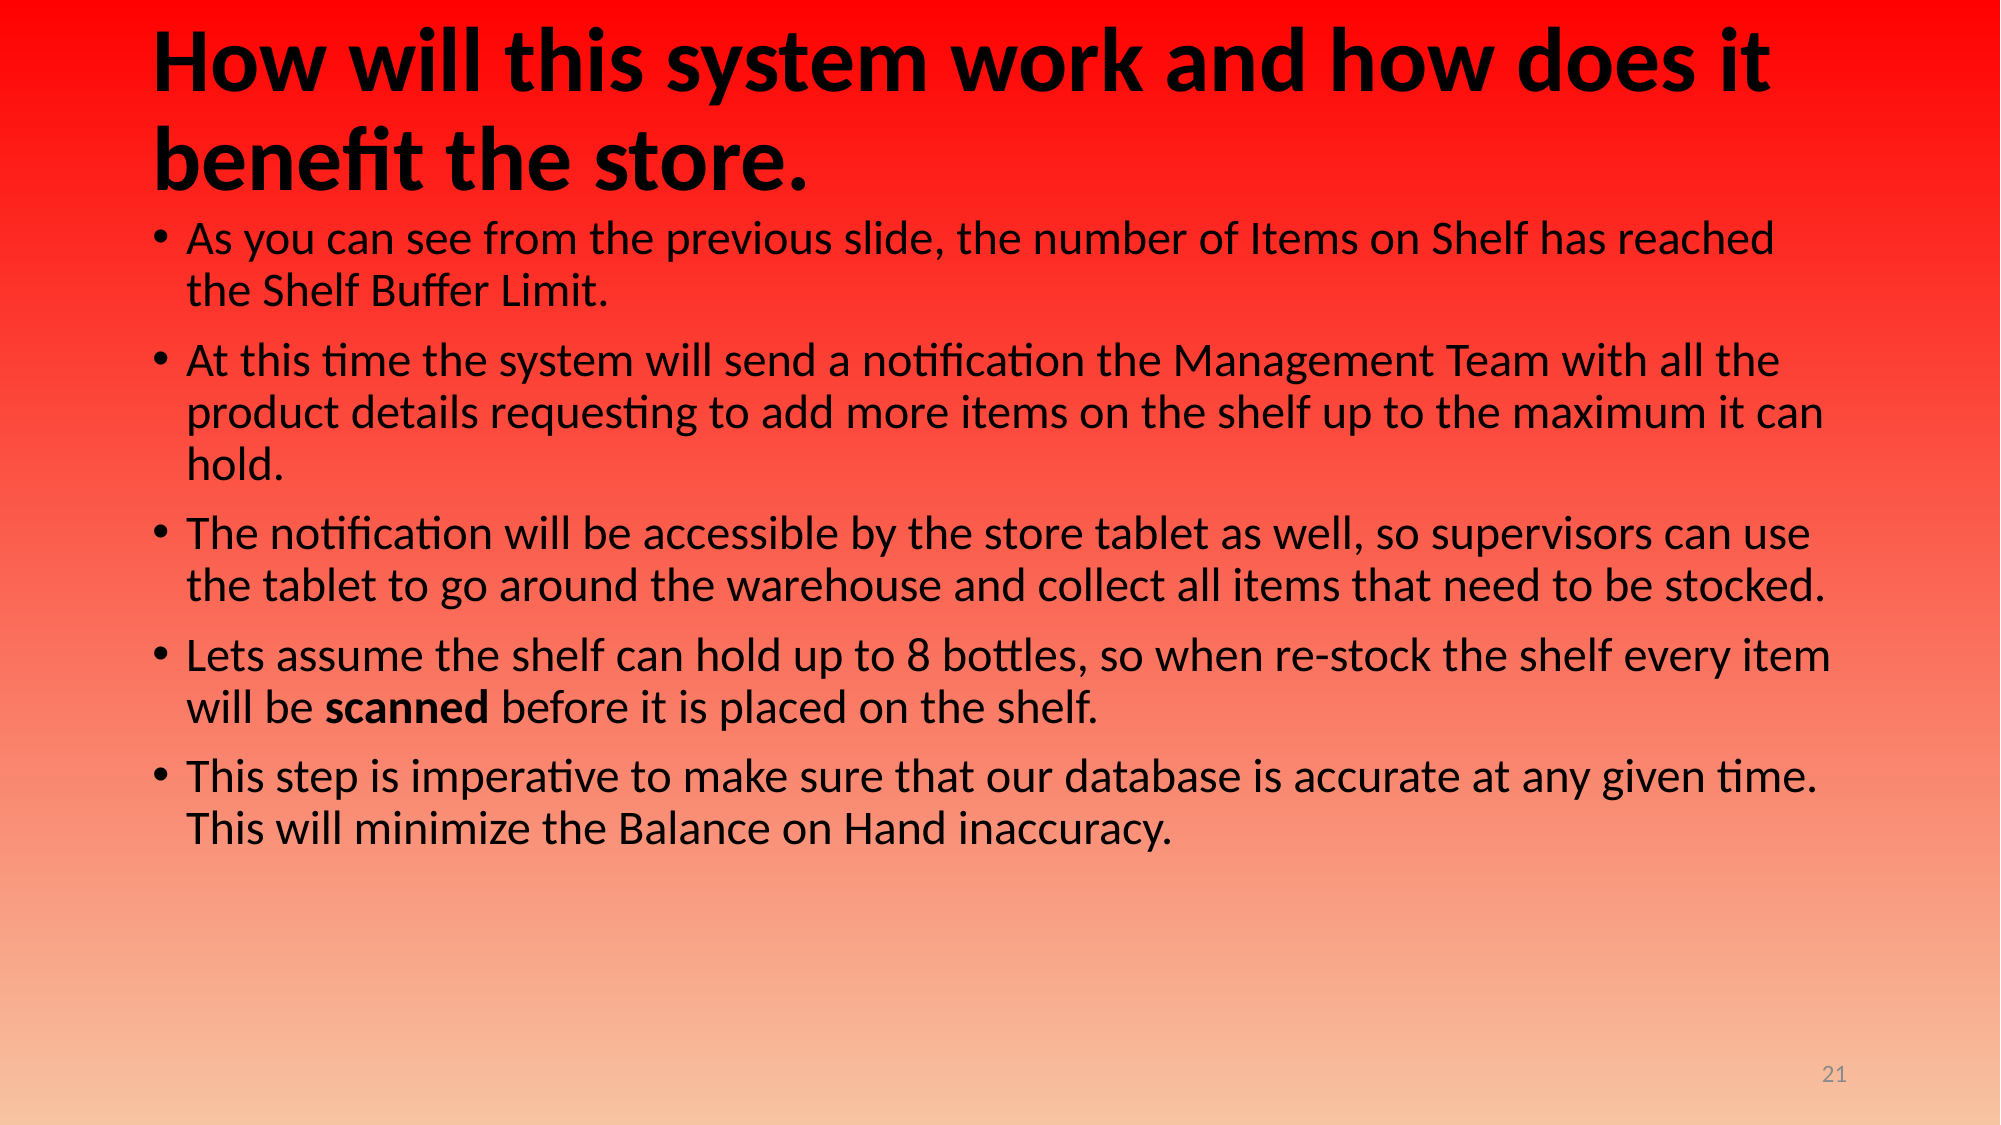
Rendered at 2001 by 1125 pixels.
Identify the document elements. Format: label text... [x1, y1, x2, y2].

slide_number 21 [1412, 1042, 1863, 1103]
table_cell 8 [0, 554, 137, 558]
list As you can see from the previous slide, the number of Items on Shelf has reached the Shelf Buffer Limit. At this time the system will send a notification the Management Team with all the product details requesting to add more items on the shelf up to the maximum it can hold. The notification will be accessible by the store tablet as well, so supervisors can use the tablet to go around the warehouse and collect all items that need to be stocked. Lets assume the shelf can hold up to 8 bottles, so when re-stock the shelf every item will be scanned before it is placed on the shelf. This step is imperative to make sure that our database is accurate at any given time. This will minimize the Balance on Hand inaccuracy. [137, 205, 1863, 920]
title How will this system work and how does it benefit the store. [137, 3, 1863, 205]
table_cell 8 [1863, 554, 2000, 558]
